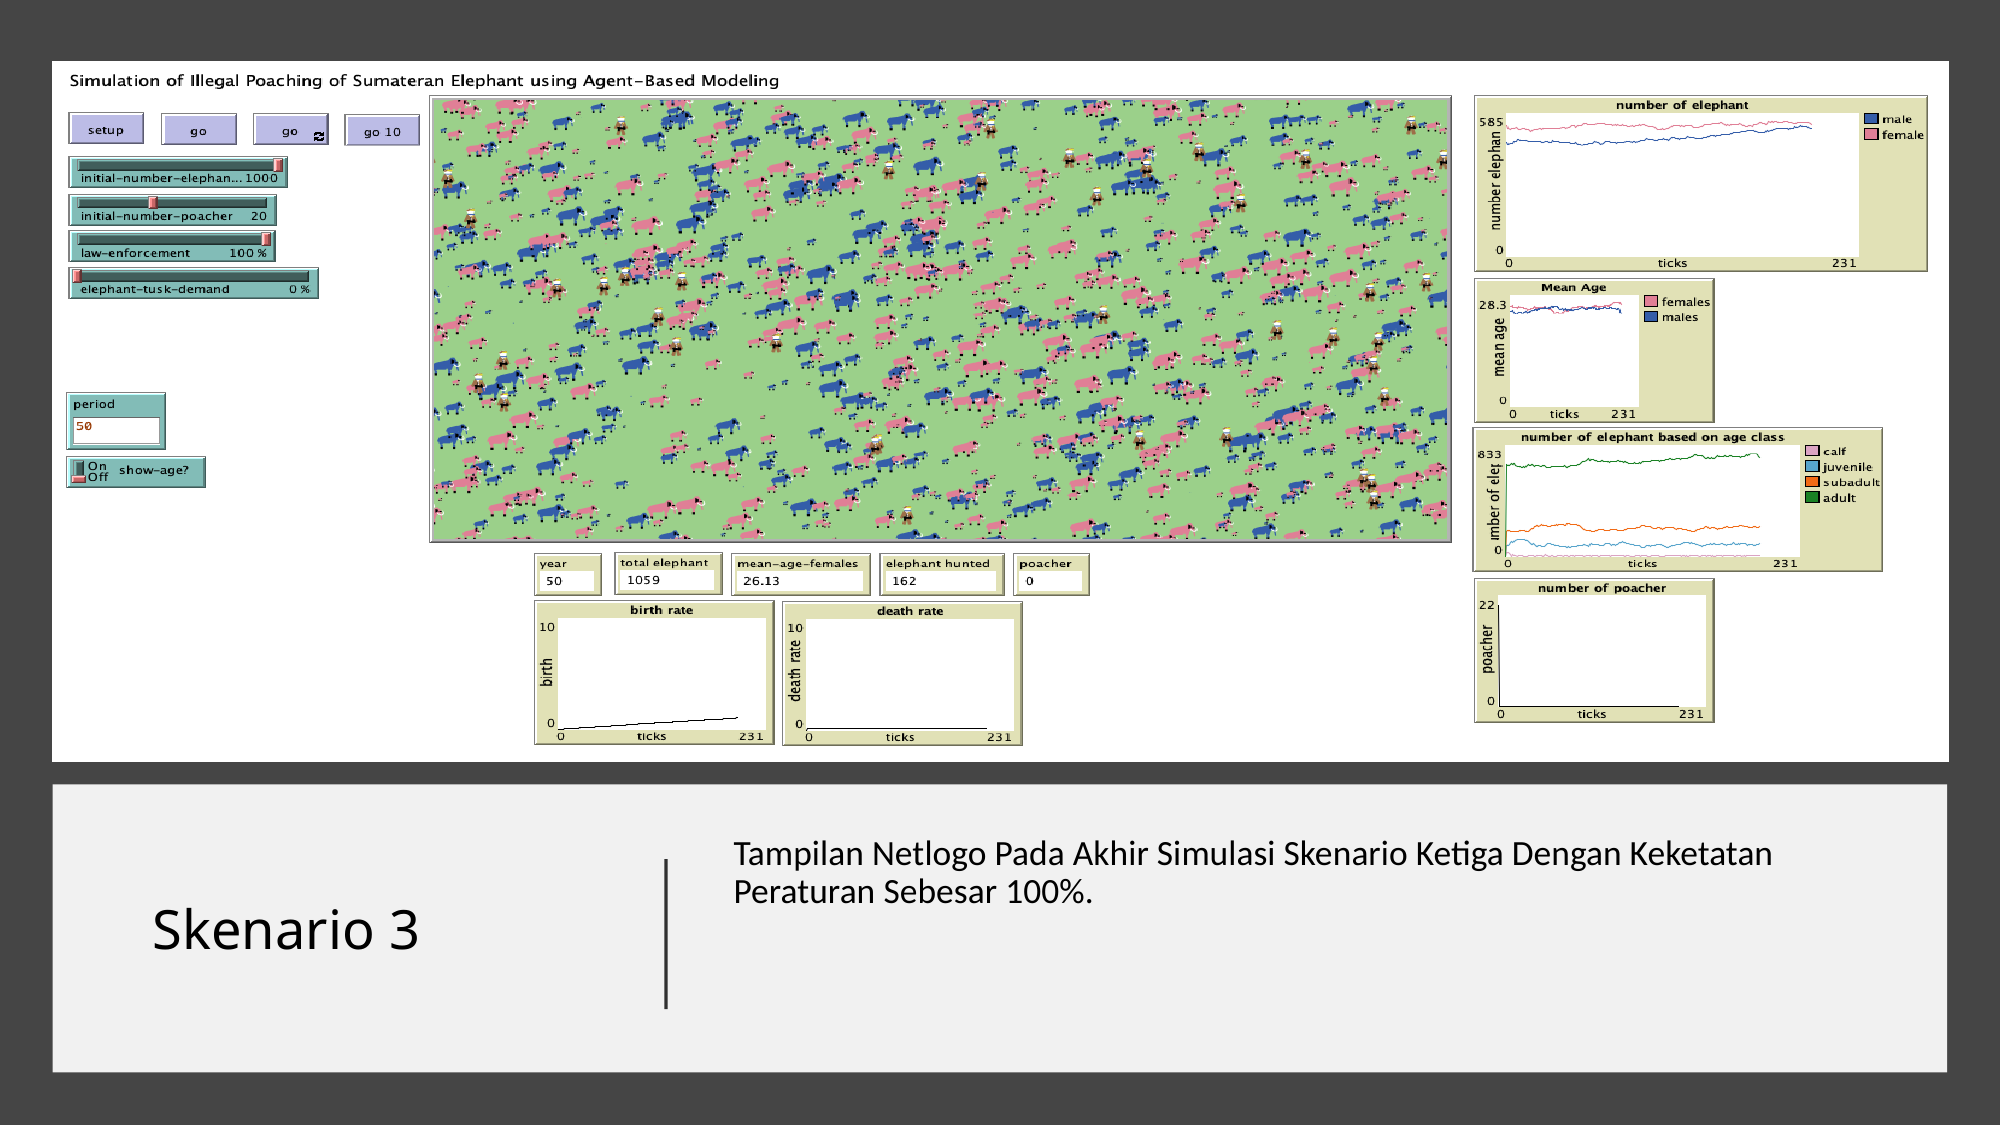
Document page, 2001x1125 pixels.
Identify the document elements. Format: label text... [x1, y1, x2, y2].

text_box [52, 783, 1948, 1073]
list Tampilan Netlogo Pada Akhir Simulasi Skenario Ketiga Dengan Keketatan Peraturan Sebesar 100%. [718, 821, 1863, 1043]
picture [52, 61, 1949, 762]
title Skenario 3 [138, 821, 612, 1043]
text_box [0, 0, 2000, 1125]
